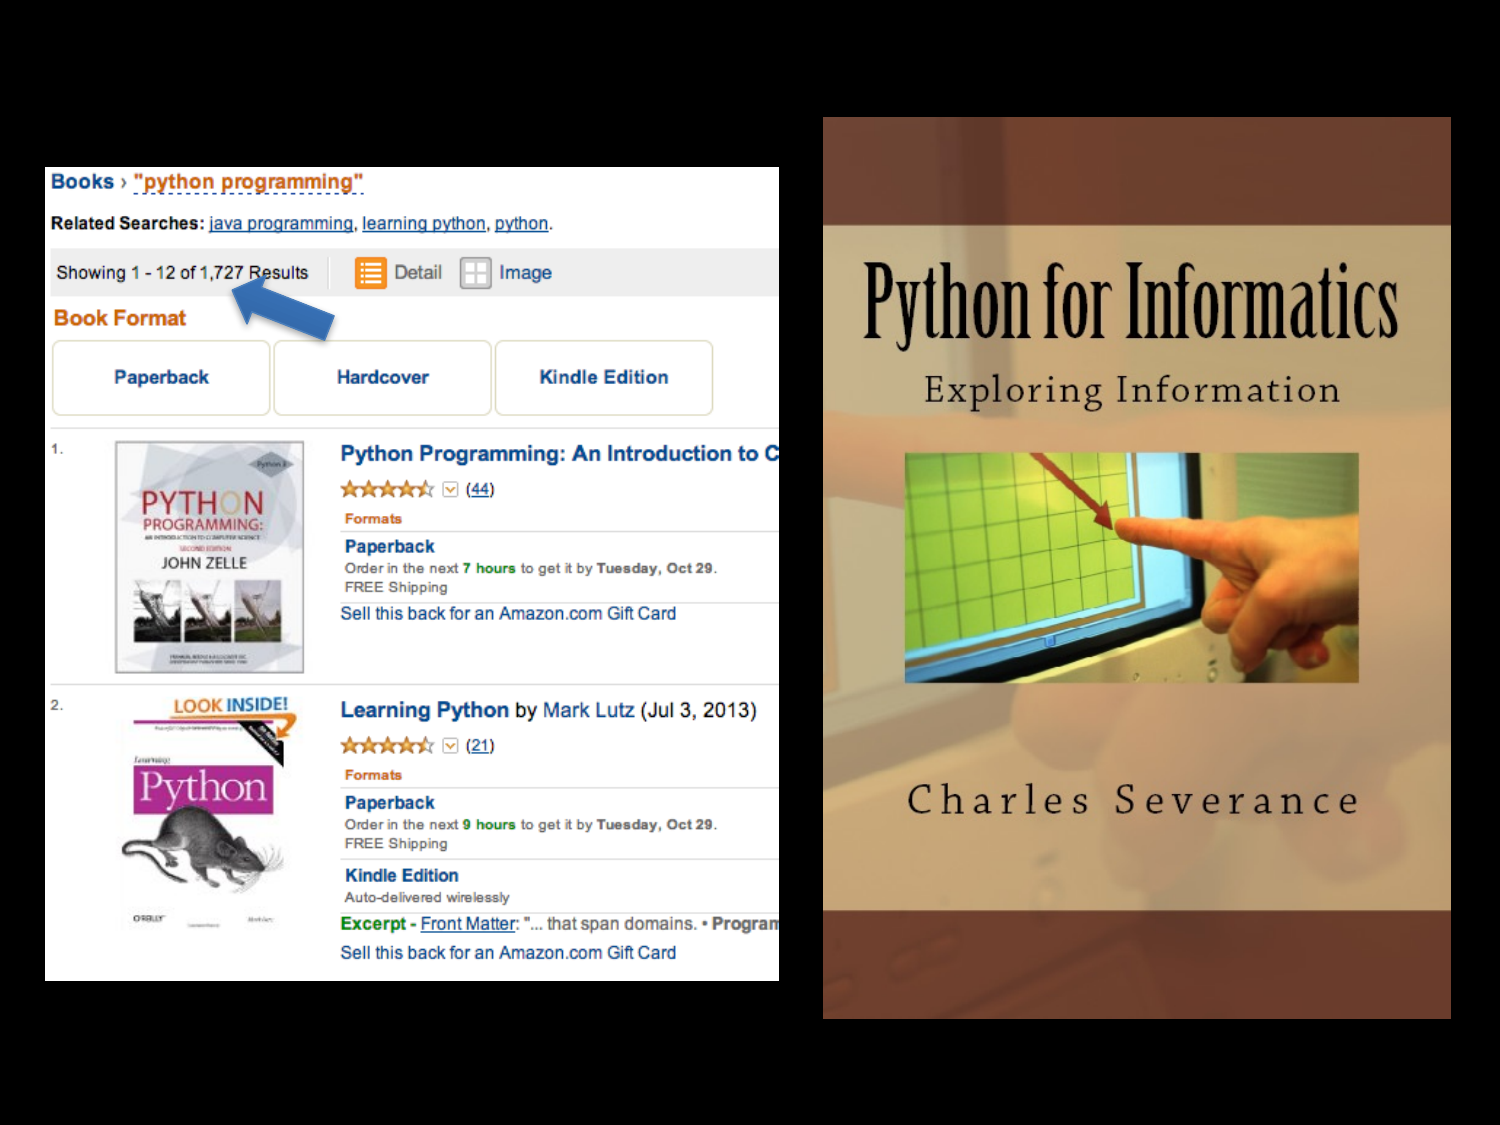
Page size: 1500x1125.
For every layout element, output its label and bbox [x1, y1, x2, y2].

picture [823, 117, 1451, 1019]
picture [45, 167, 779, 981]
